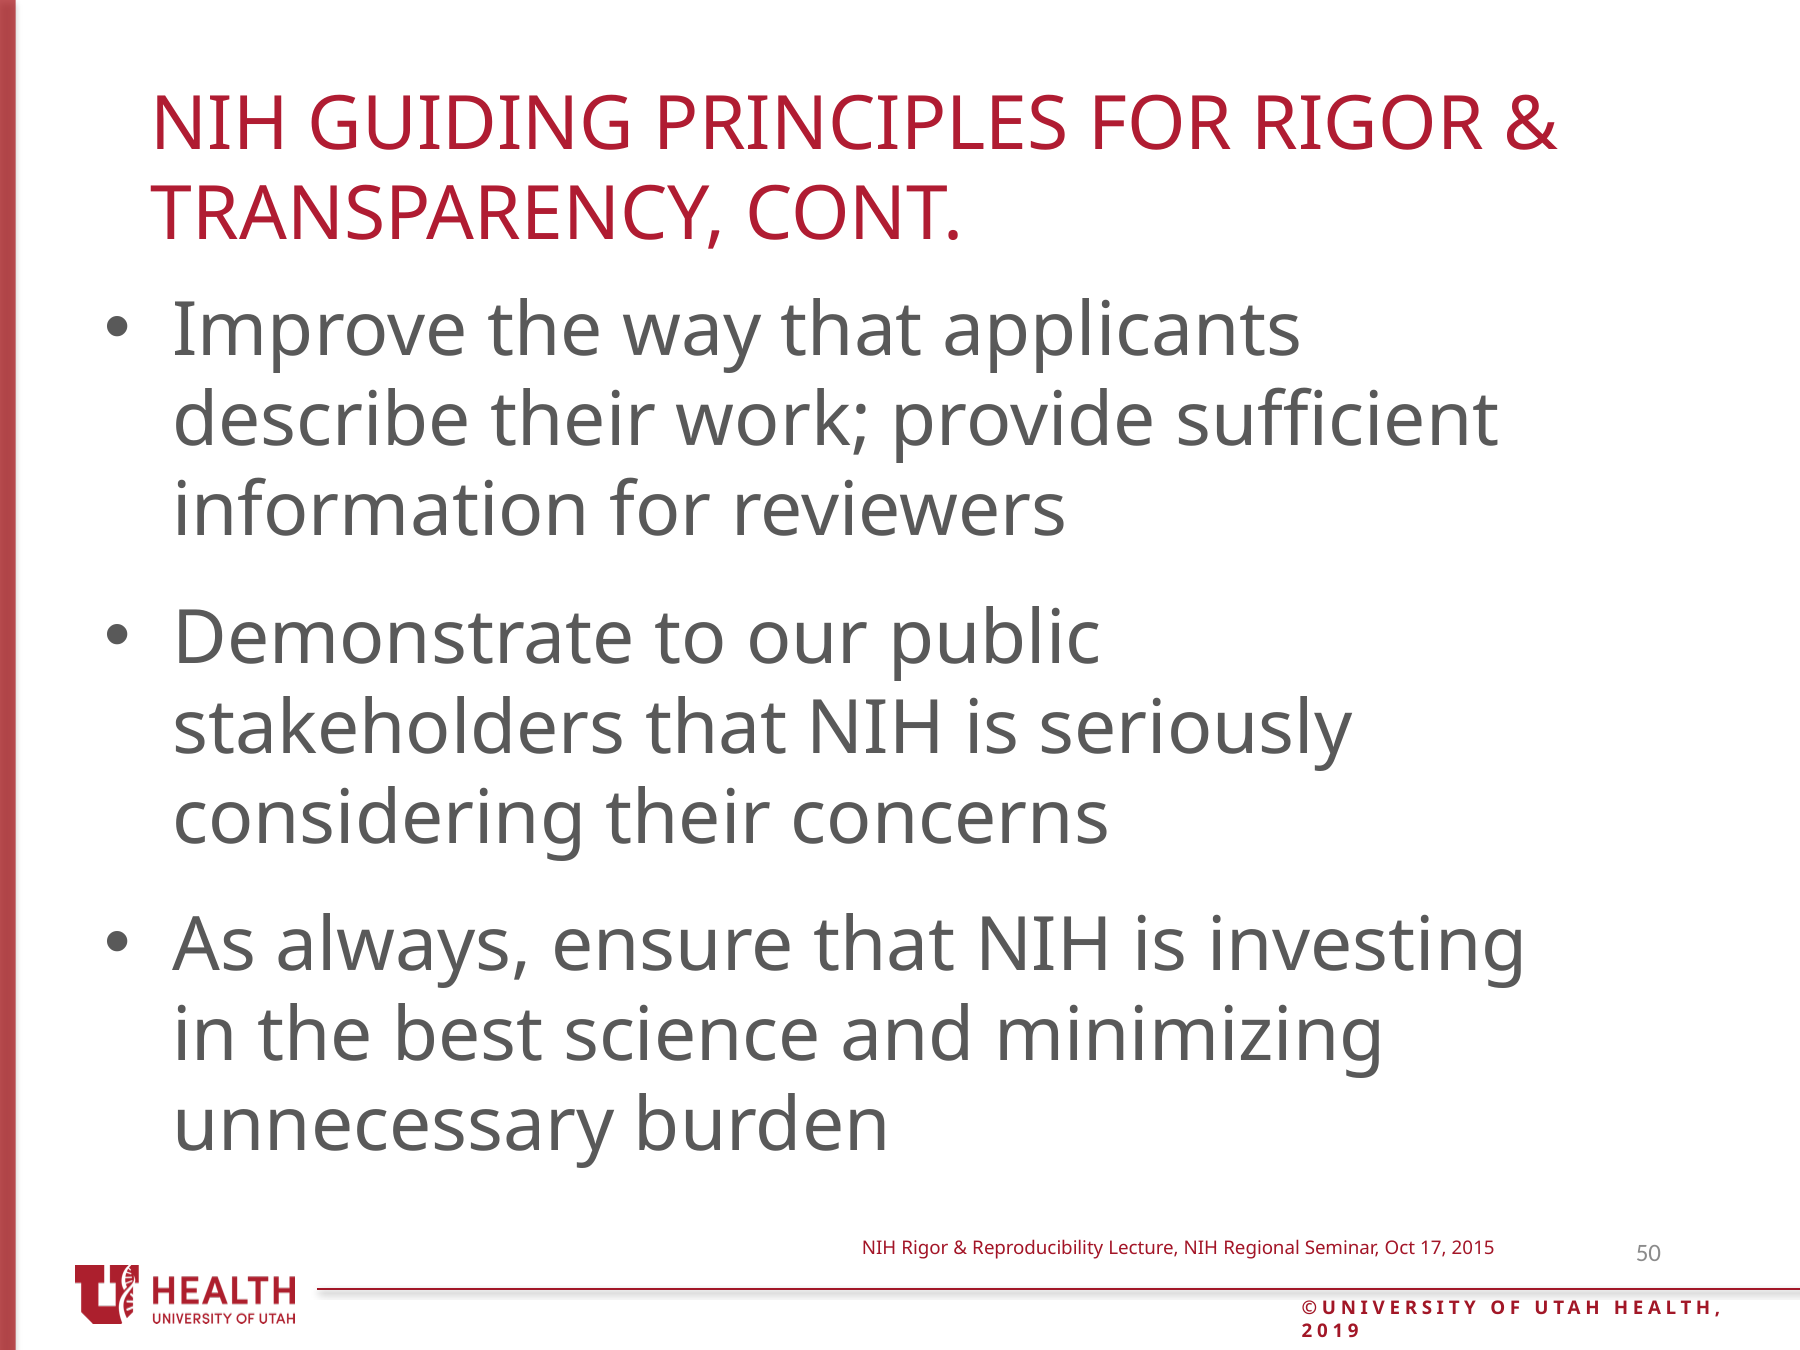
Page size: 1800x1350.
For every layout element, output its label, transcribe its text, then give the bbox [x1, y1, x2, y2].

list NIH Rigor & Reproducibility Lecture, NIH Regional Seminar, Oct 17, 2015 [847, 1228, 1800, 1289]
title NIH Guiding Principles for Rigor & Transparency, cont. [135, 66, 1730, 176]
slide_number 50 [1271, 1215, 1677, 1288]
list Improve the way that applicants describe their work; provide sufficient information for reviewers Demonstrate to our public stakeholders that NIH is seriously considering their concerns As always, ensure that NIH is investing in the best science and minimizing unnecessary burden [89, 273, 1565, 1185]
picture [75, 1265, 295, 1324]
